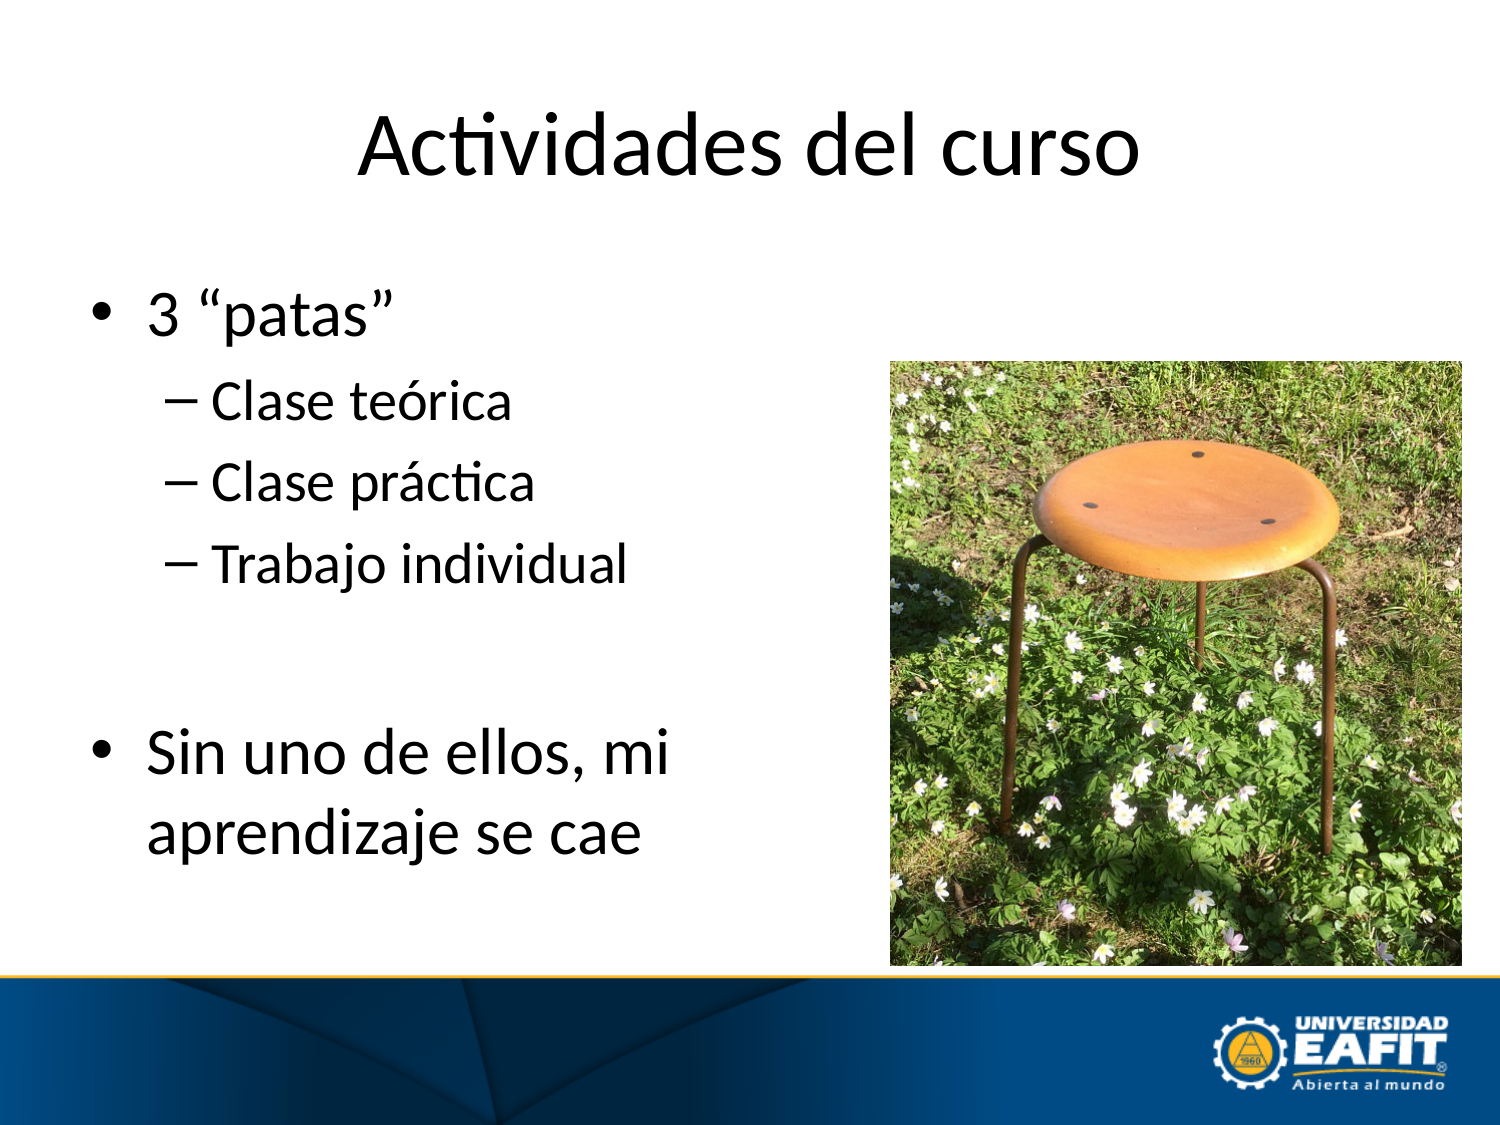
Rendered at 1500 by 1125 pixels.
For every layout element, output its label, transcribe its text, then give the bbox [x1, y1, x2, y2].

picture [0, 0, 1500, 1125]
list 3 “patas” Clase teórica Clase práctica Trabajo individual Sin uno de ellos, mi aprendizaje se cae [75, 262, 869, 1005]
title Actividades del curso [75, 45, 1425, 233]
